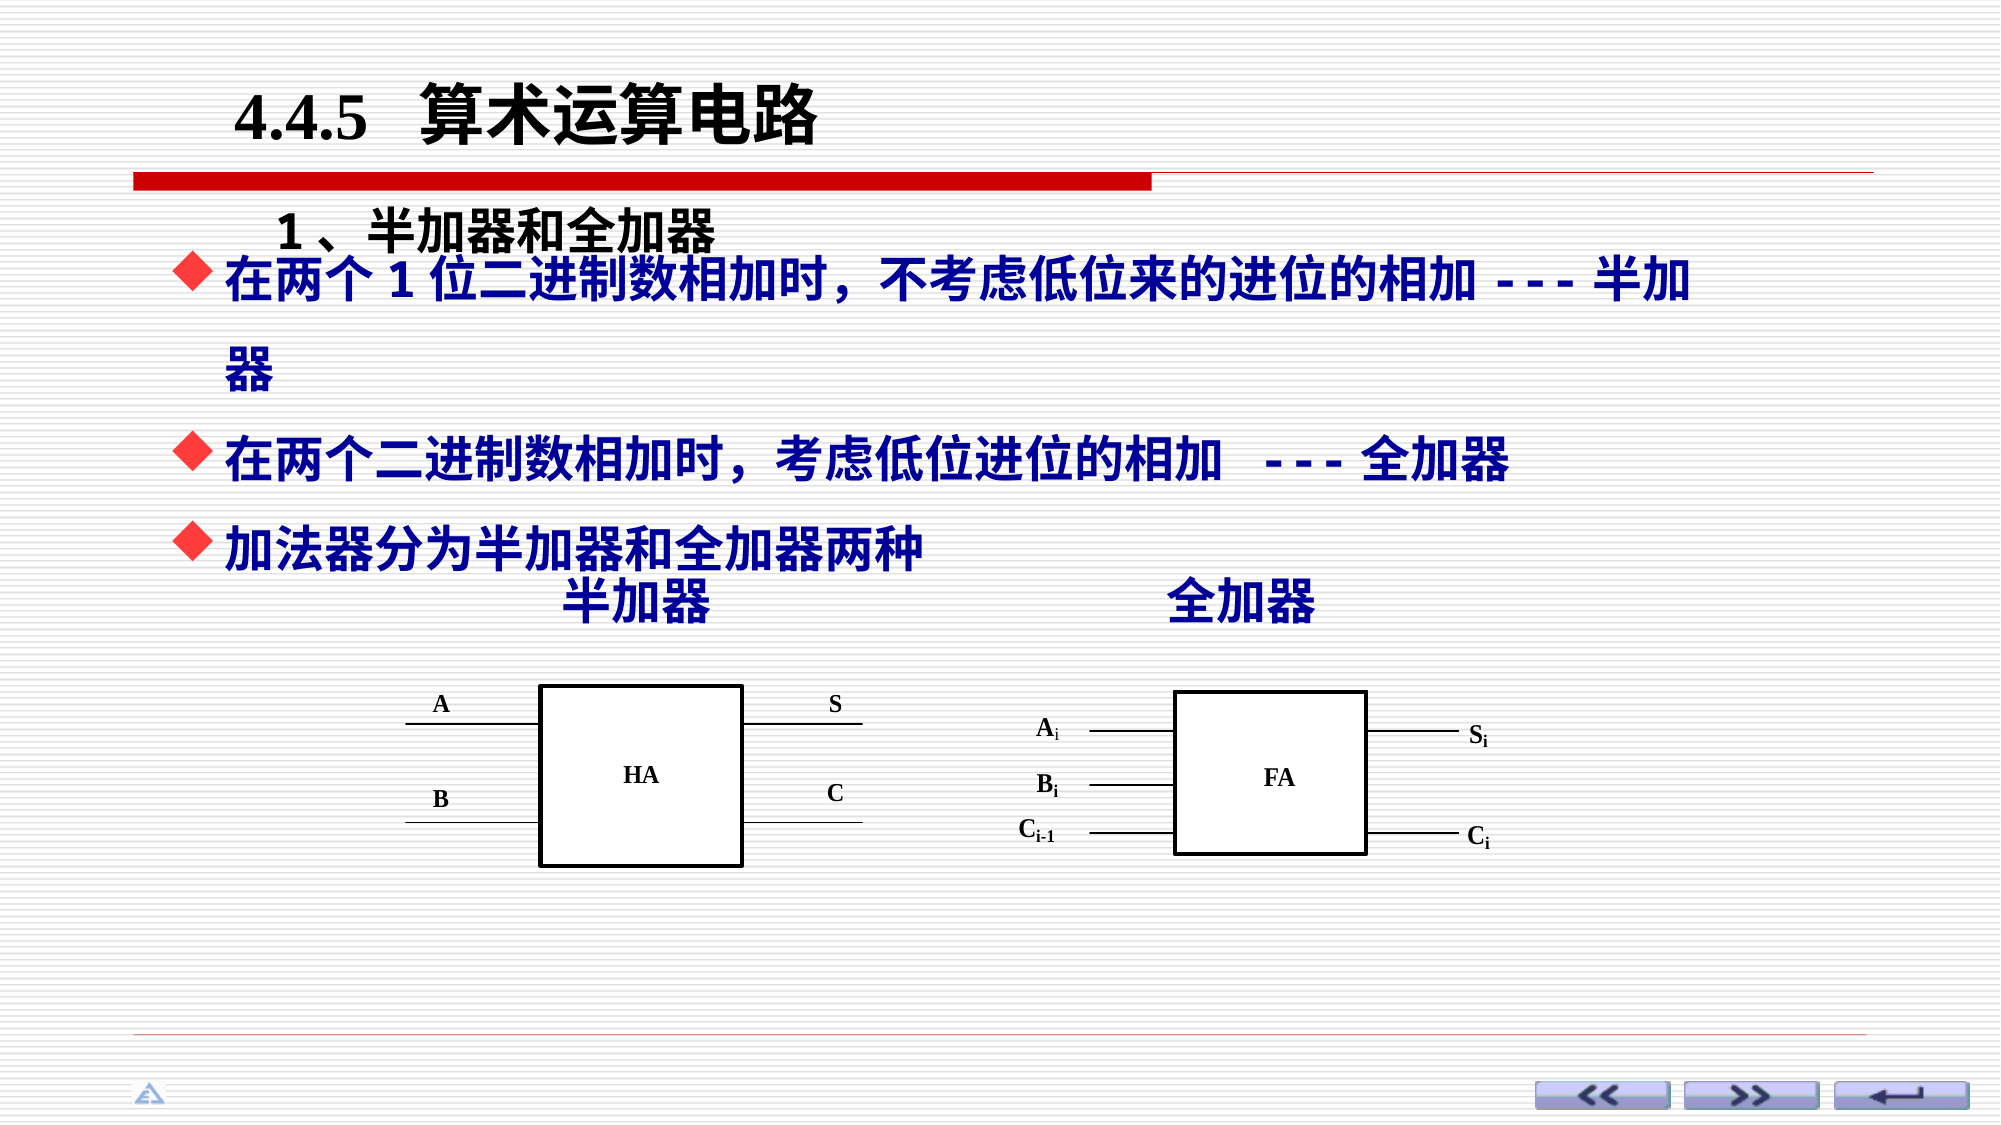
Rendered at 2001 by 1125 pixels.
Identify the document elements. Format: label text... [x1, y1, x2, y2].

text_box 1、半加器和全加器 [260, 192, 732, 267]
text_box 4.4.5 算术运算电路 [220, 66, 872, 159]
text_box 在两个1位二进制数相加时，不考虑低位来的进位的相加---半加器 在两个二进制数相加时，考虑低位进位的相加 ---全加器 加法器分为半加器和全加器两种 [153, 209, 1756, 585]
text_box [361, 632, 925, 900]
text_box 全加器 [1042, 562, 1441, 638]
text_box 半加器 [392, 562, 880, 631]
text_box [990, 656, 1558, 916]
picture [0, 0, 2001, 1125]
